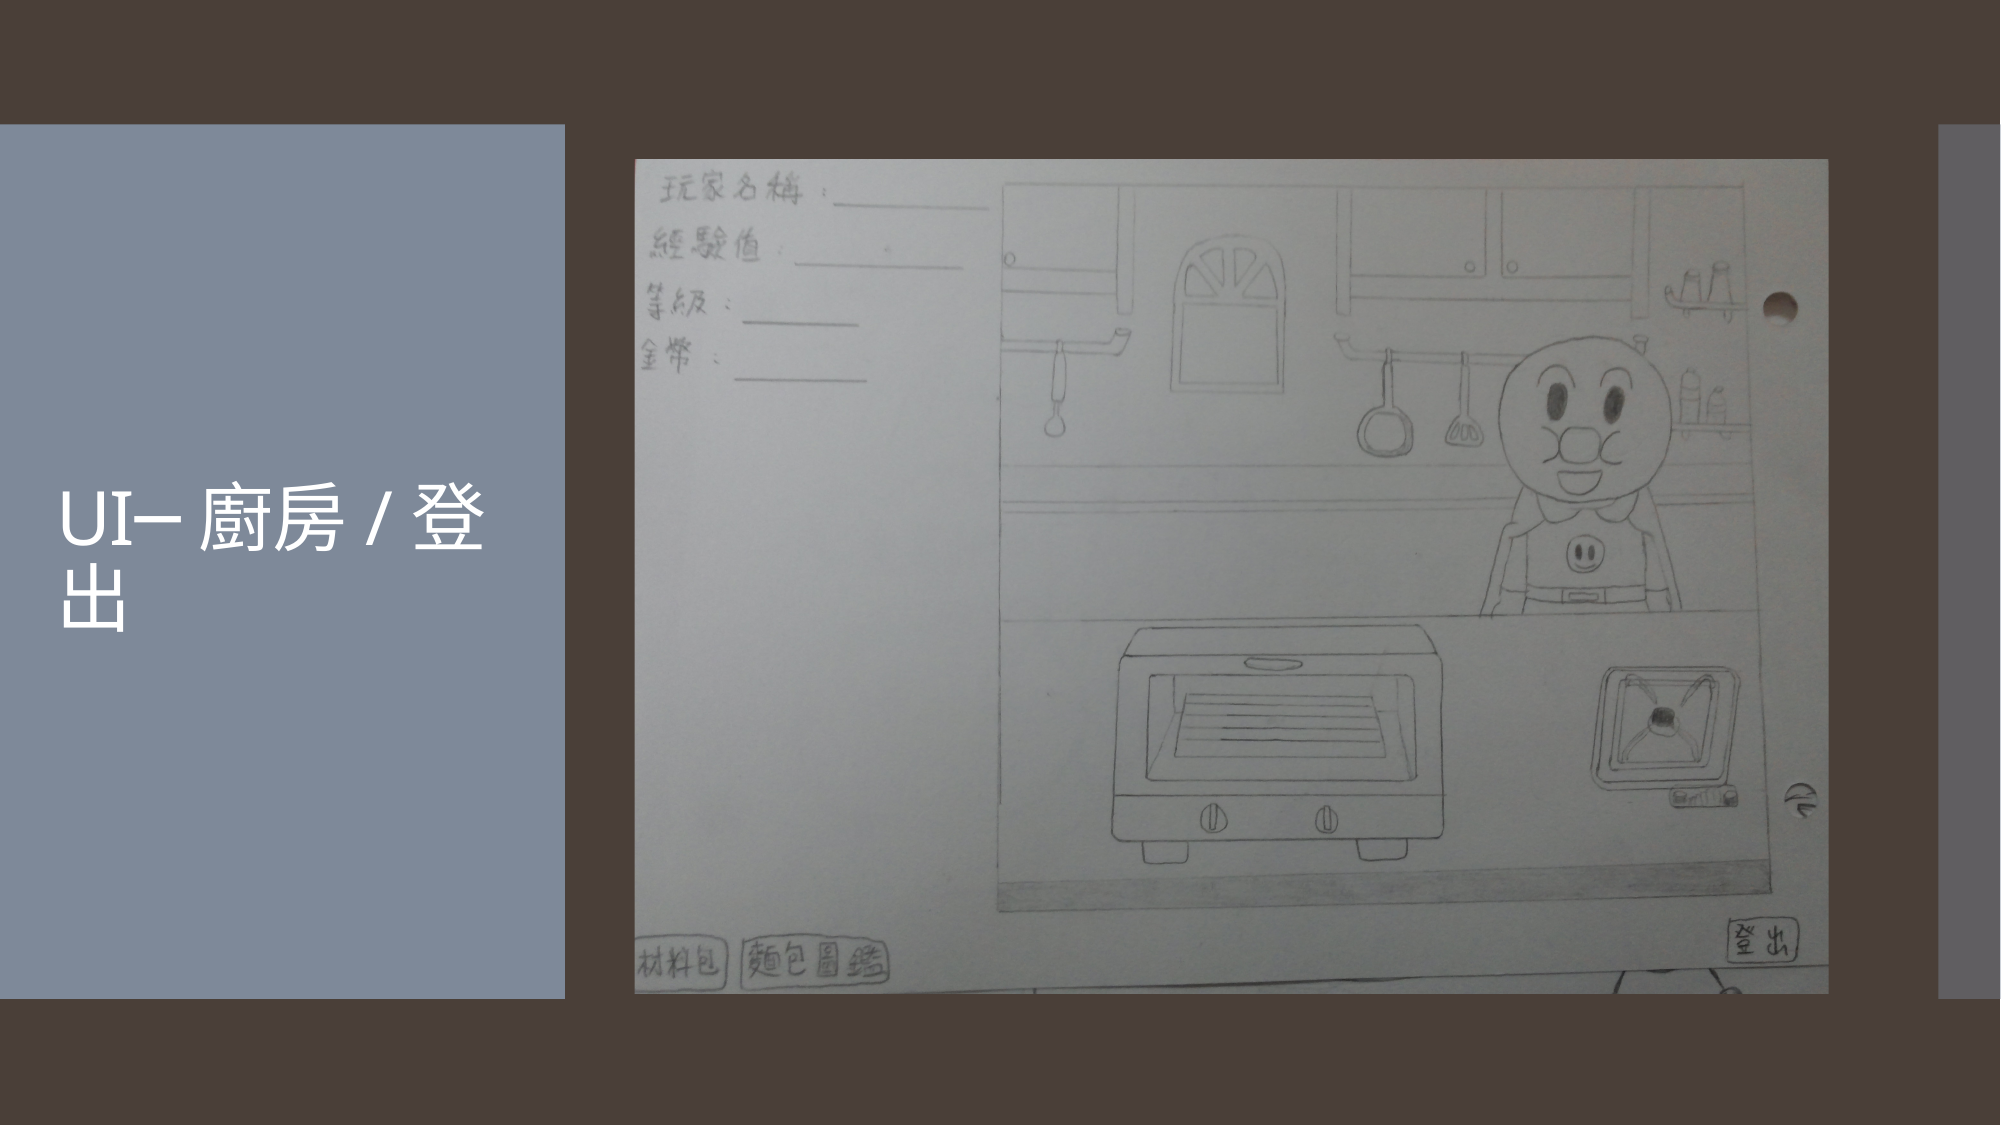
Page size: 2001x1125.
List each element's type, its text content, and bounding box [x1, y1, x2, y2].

title UI─廚房/登出 [41, 184, 525, 940]
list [634, 159, 1829, 994]
